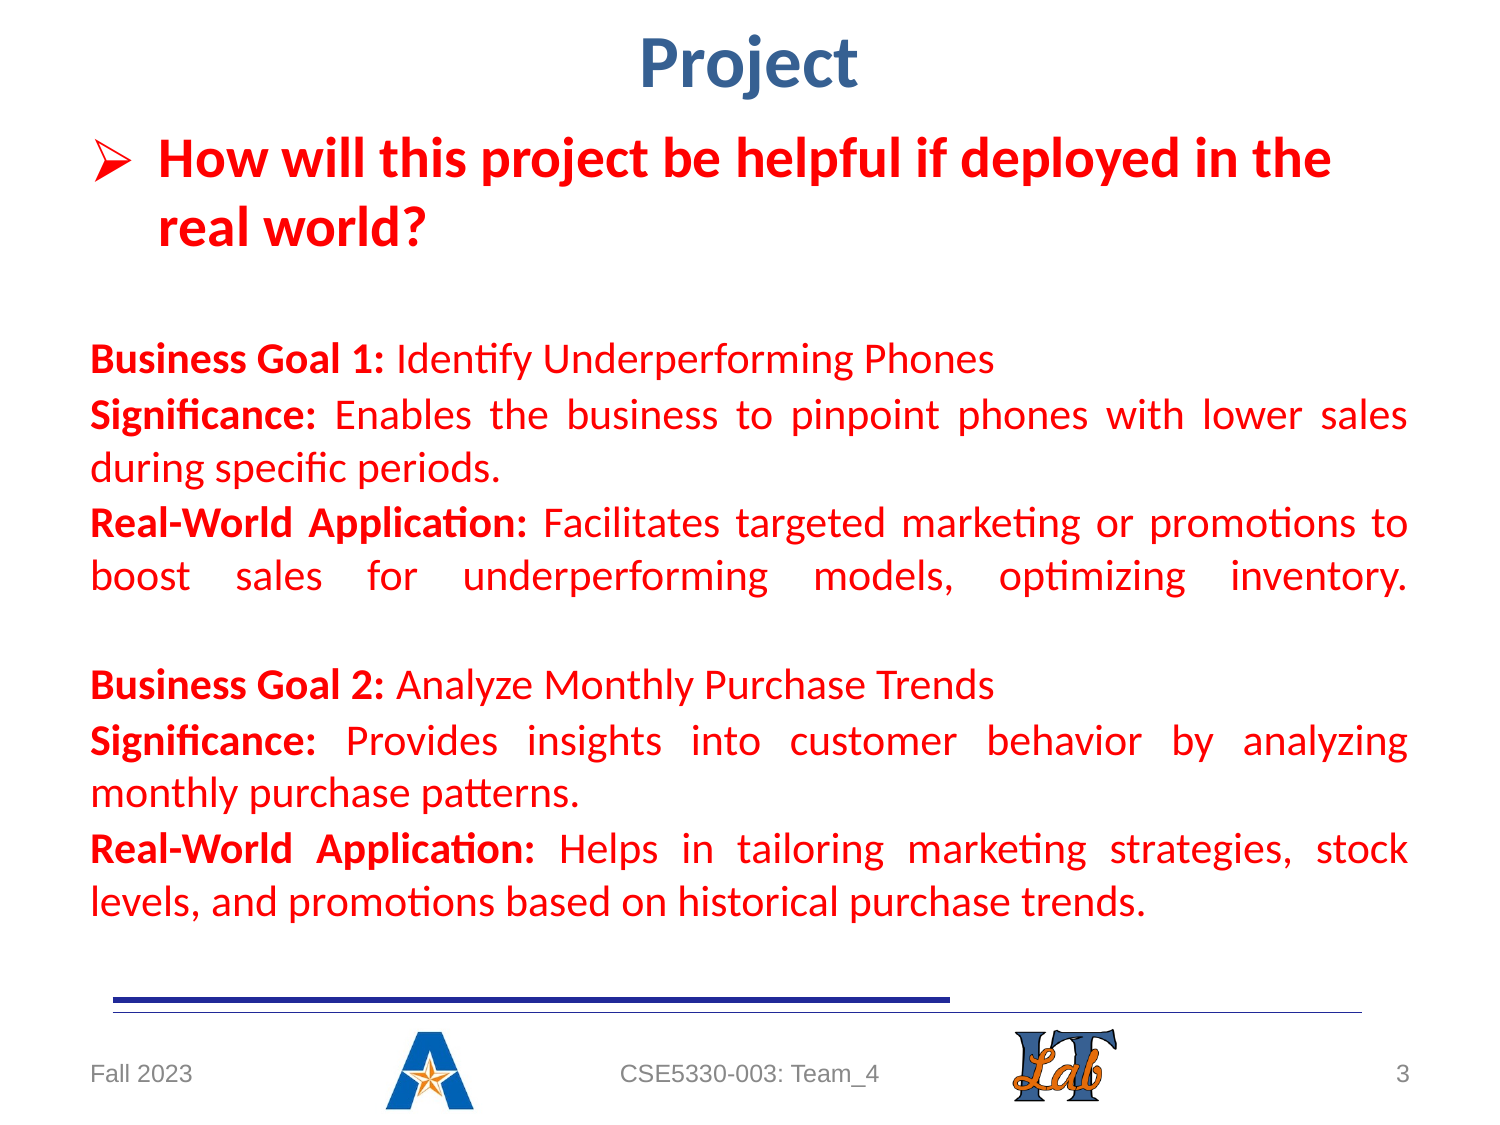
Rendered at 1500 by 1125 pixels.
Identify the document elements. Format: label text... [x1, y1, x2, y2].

picture [375, 1028, 488, 1114]
slide_number ‹#› [1074, 1042, 1425, 1103]
picture [1012, 1028, 1117, 1102]
list How will this project be helpful if deployed in the real world? Business Goal 1: Identify Underperforming Phones Significance: Enables the business to pinpoint phones with lower sales during specific periods. Real-World Application: Facilitates targeted marketing or promotions to boost sales for underperforming models, optimizing inventory. Business Goal 2: Analyze Monthly Purchase Trends Significance: Provides insights into customer behavior by analyzing monthly purchase patterns. Real-World Application: Helps in tailoring marketing strategies, stock levels, and promotions based on historical purchase trends. [75, 112, 1425, 974]
title Project [75, 16, 1425, 99]
slide_number Fall 2023 [75, 1042, 425, 1103]
footer CSE5330-003: Team_4 [512, 1042, 988, 1103]
